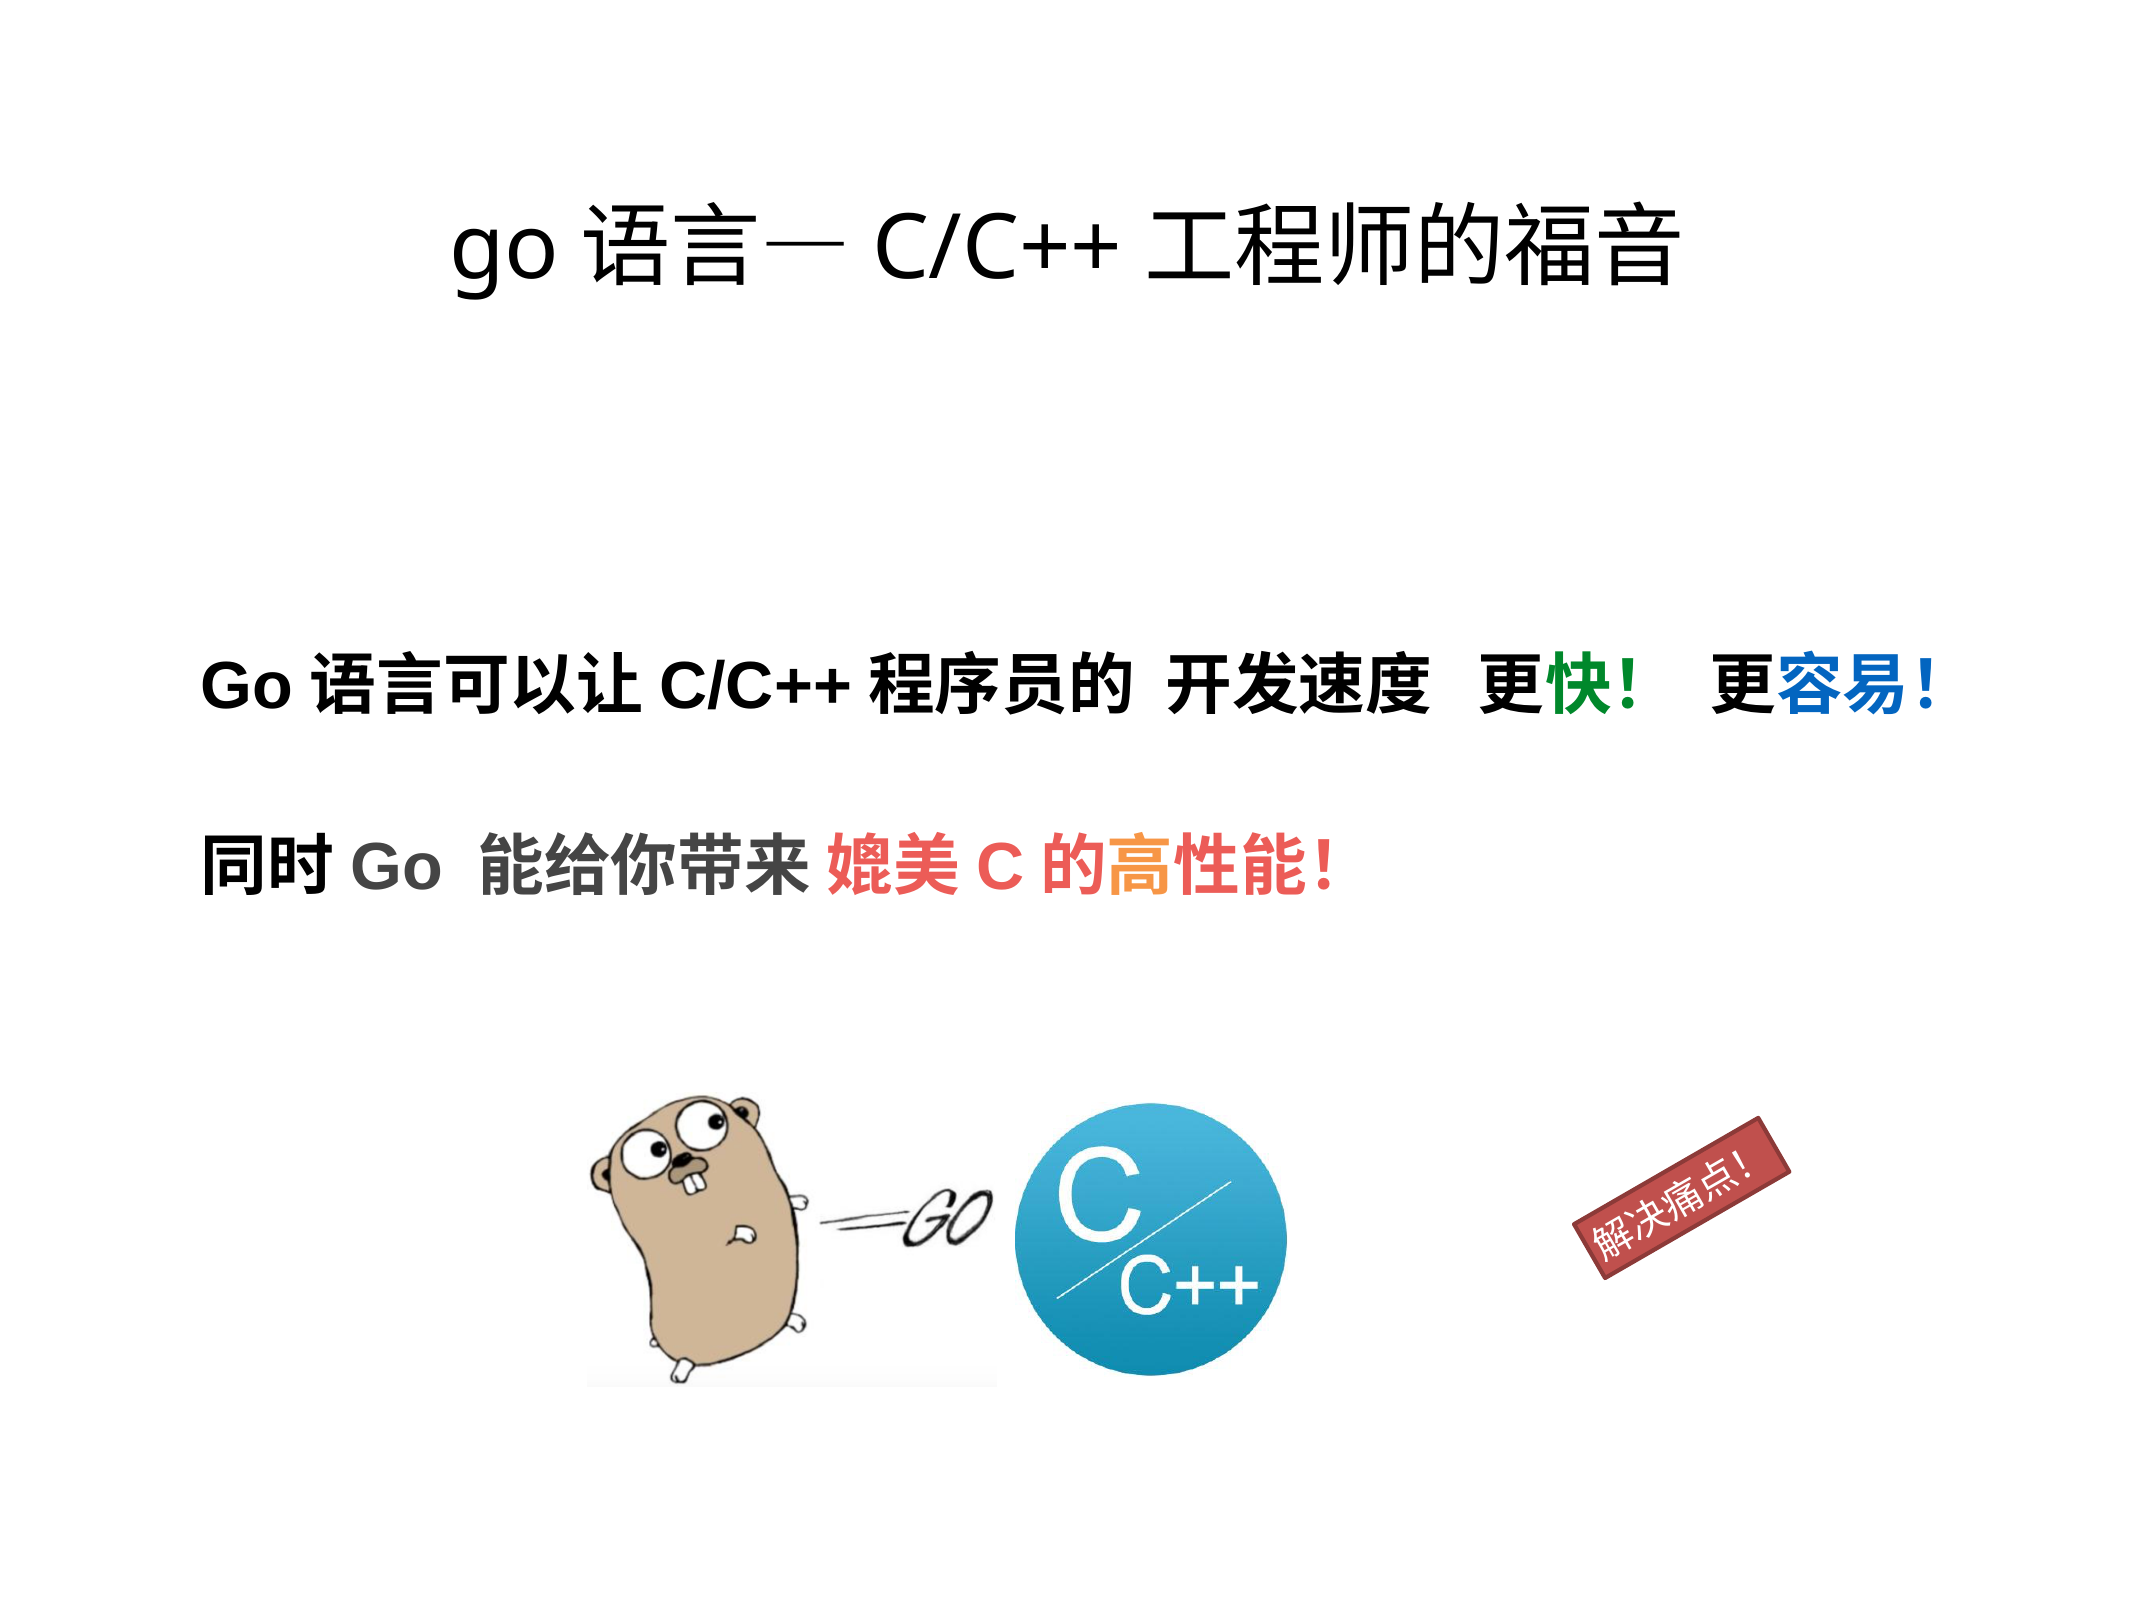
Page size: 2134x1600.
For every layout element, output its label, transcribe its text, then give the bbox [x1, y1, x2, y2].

text_box Go语言可以让C/C++程序员的 开发速度 更快！ 更容易！ 同时Go 能给你带来 媲美C的高性能！ [192, 633, 2060, 911]
text_box 解决痛点！ [1574, 1117, 1790, 1279]
picture [587, 1092, 998, 1388]
title go语言—C/C++工程师的福音 [345, 170, 1788, 316]
picture [1015, 1102, 1288, 1377]
